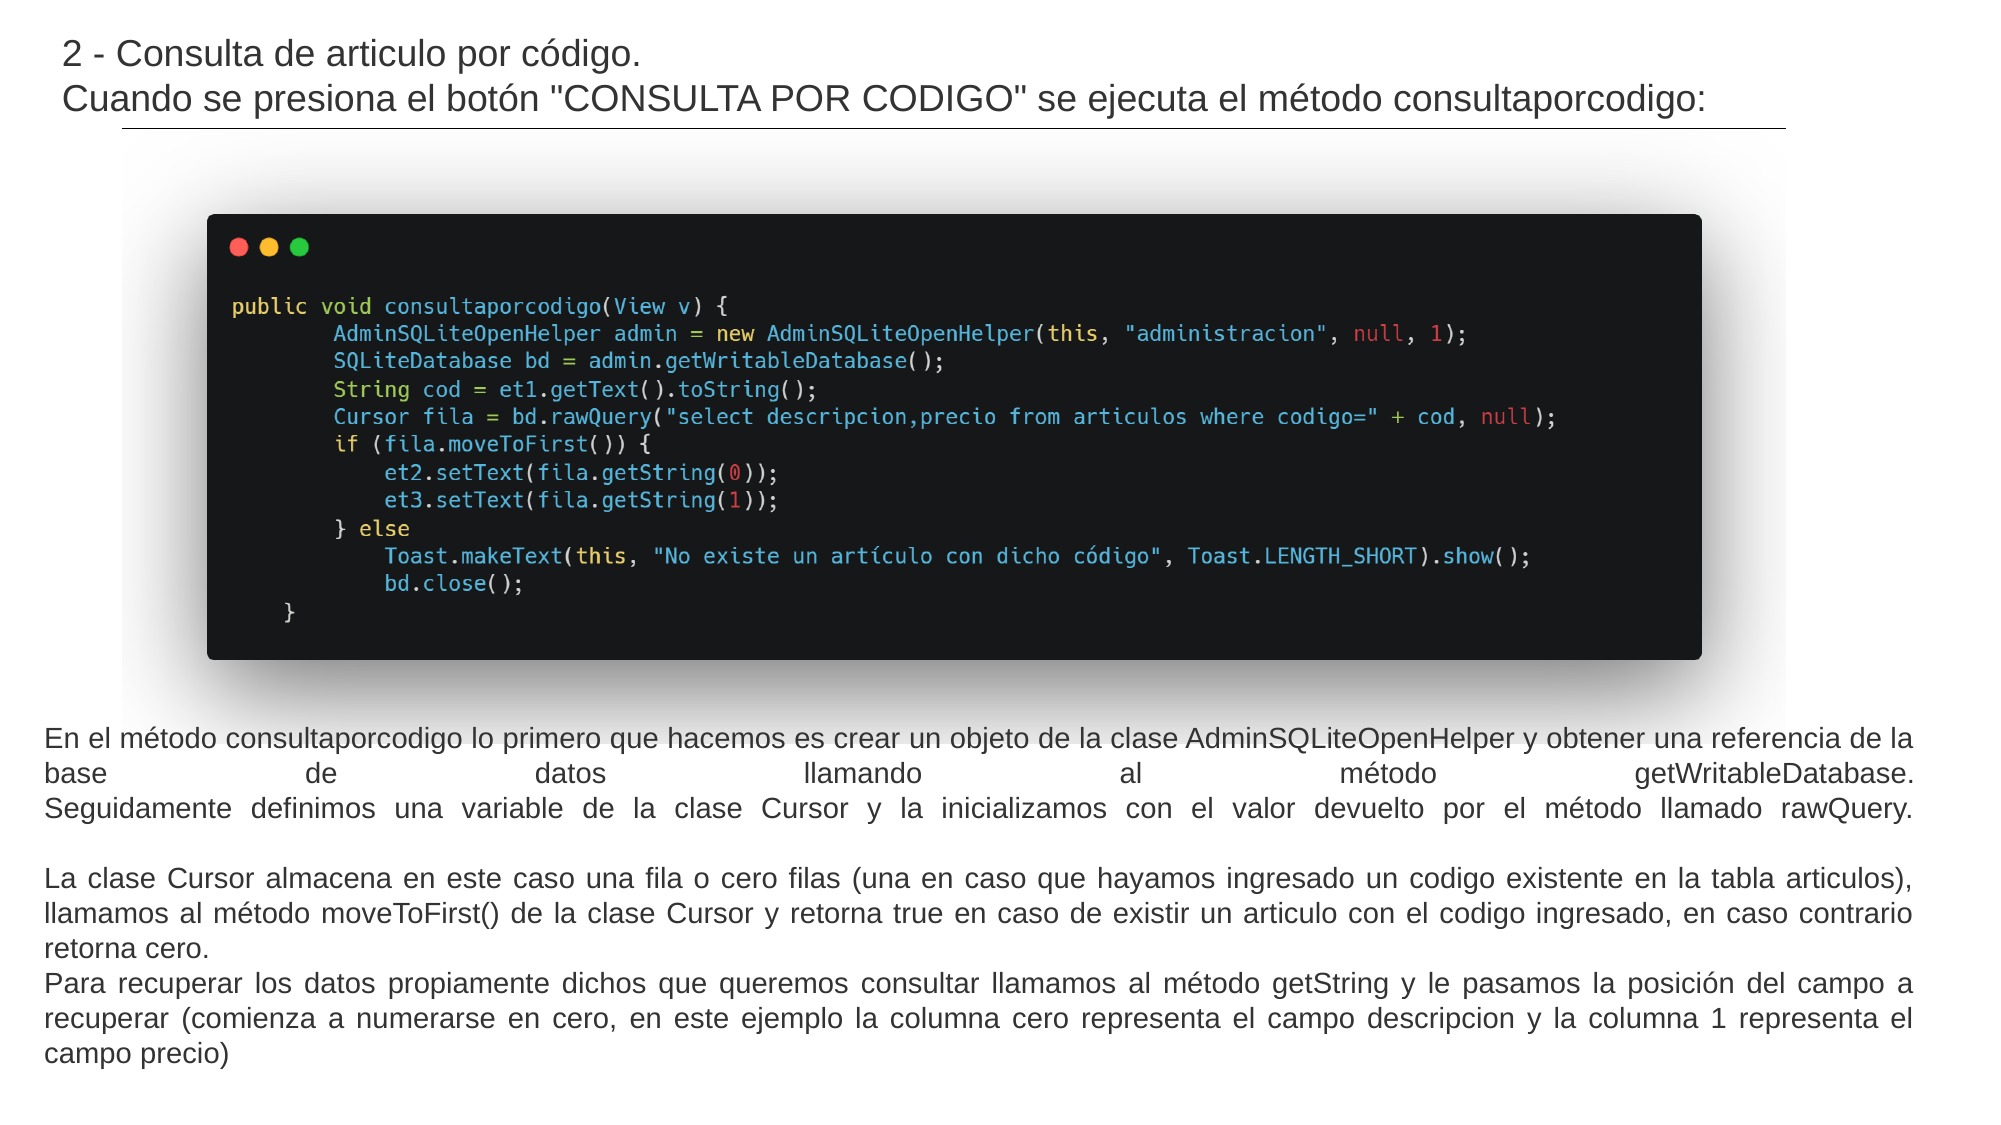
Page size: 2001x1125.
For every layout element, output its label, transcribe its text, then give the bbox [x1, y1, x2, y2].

text_box 2 - Consulta de articulo por código. Cuando se presiona el botón "CONSULTA POR CODIGO" se ejecuta el método consultaporcodigo: [47, 22, 1914, 127]
picture [121, 128, 1786, 744]
text_box En el método consultaporcodigo lo primero que hacemos es crear un objeto de la clase AdminSQLiteOpenHelper y obtener una referencia de la base de datos llamando al método getWritableDatabase. Seguidamente definimos una variable de la clase Cursor y la inicializamos con el valor devuelto por el método llamado rawQuery. La clase Cursor almacena en este caso una fila o cero filas (una en caso que hayamos ingresado un codigo existente en la tabla articulos), llamamos al método moveToFirst() de la clase Cursor y retorna true en caso de existir un articulo con el codigo ingresado, en caso contrario retorna cero. Para recuperar los datos propiamente dichos que queremos consultar llamamos al método getString y le pasamos la posición del campo a recuperar (comienza a numerarse en cero, en este ejemplo la columna cero representa el campo descripcion y la columna 1 representa el campo precio) [29, 712, 1931, 1077]
